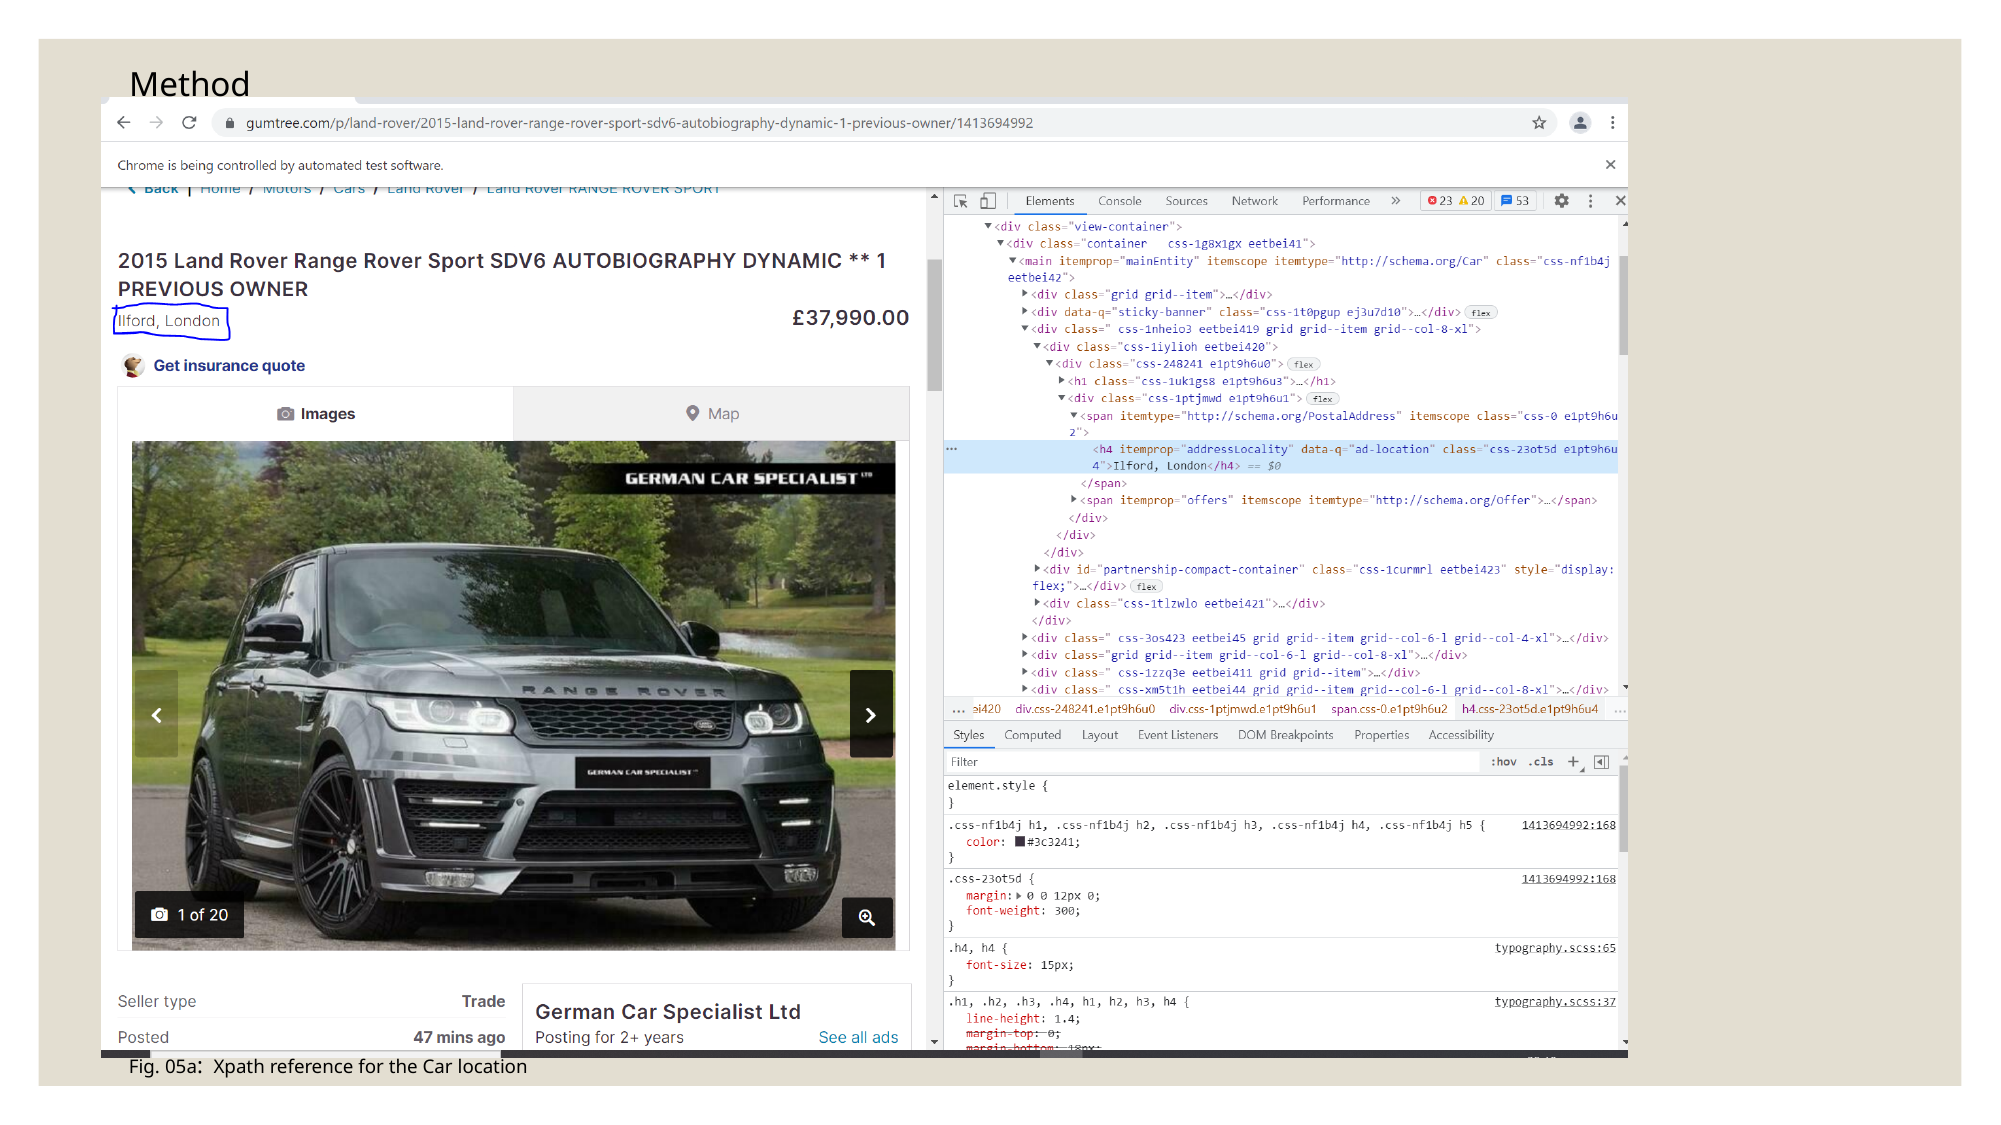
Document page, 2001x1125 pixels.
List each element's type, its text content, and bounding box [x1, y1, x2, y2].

text_box Fig. 05a: Xpath reference for the Car location [114, 1064, 661, 1086]
text_box Method [114, 45, 1098, 93]
picture [101, 97, 1628, 1059]
